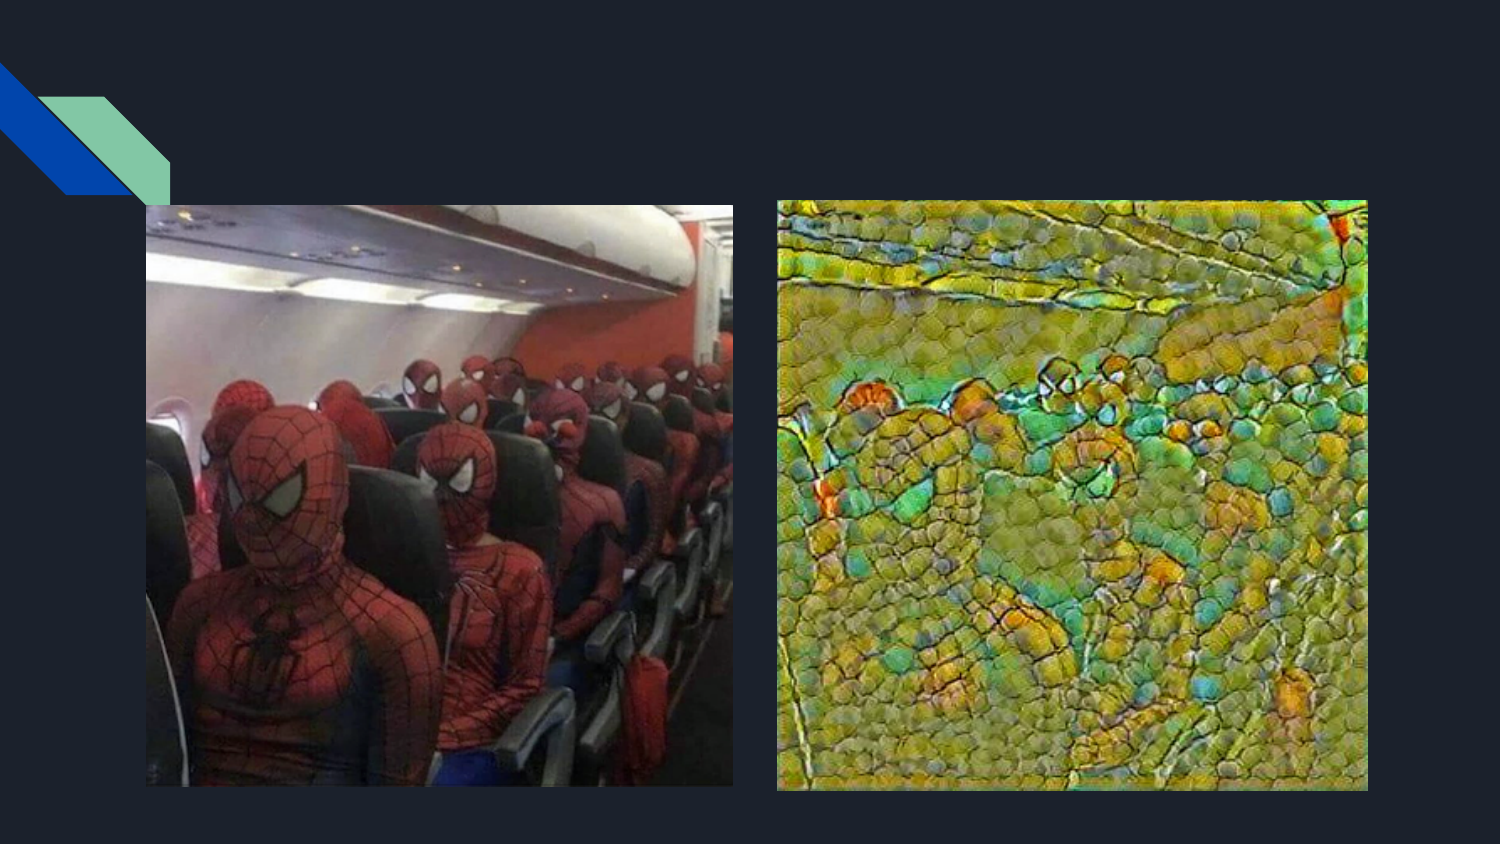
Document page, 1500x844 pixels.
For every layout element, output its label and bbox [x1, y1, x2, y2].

picture [146, 205, 734, 787]
picture [777, 200, 1368, 792]
